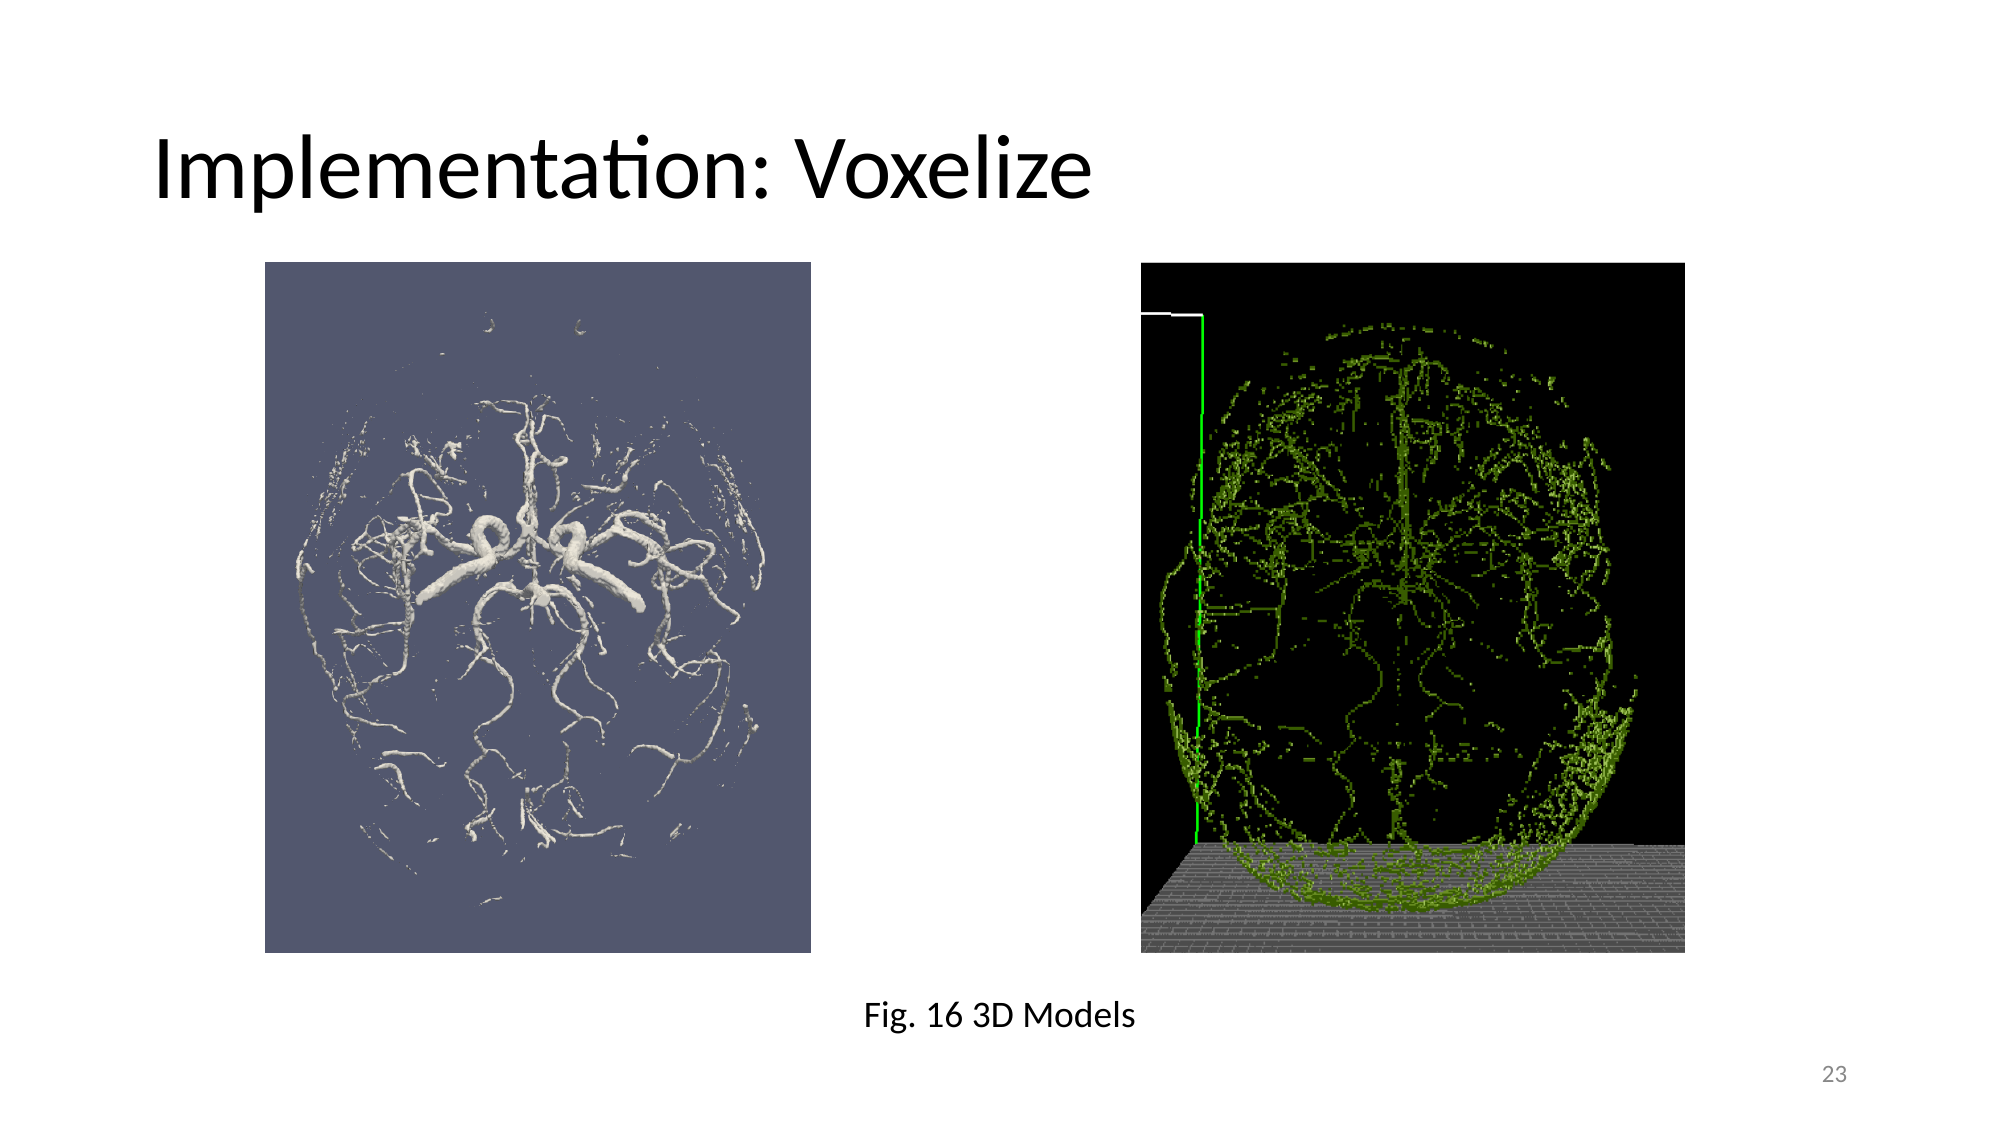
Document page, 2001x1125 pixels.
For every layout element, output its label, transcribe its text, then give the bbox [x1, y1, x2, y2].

title Implementation: Voxelize [137, 59, 1863, 278]
slide_number 23 [1412, 1042, 1863, 1103]
picture [1067, 263, 1758, 953]
text_box Fig. 16 3D Models [750, 982, 1250, 1044]
picture [265, 262, 811, 953]
